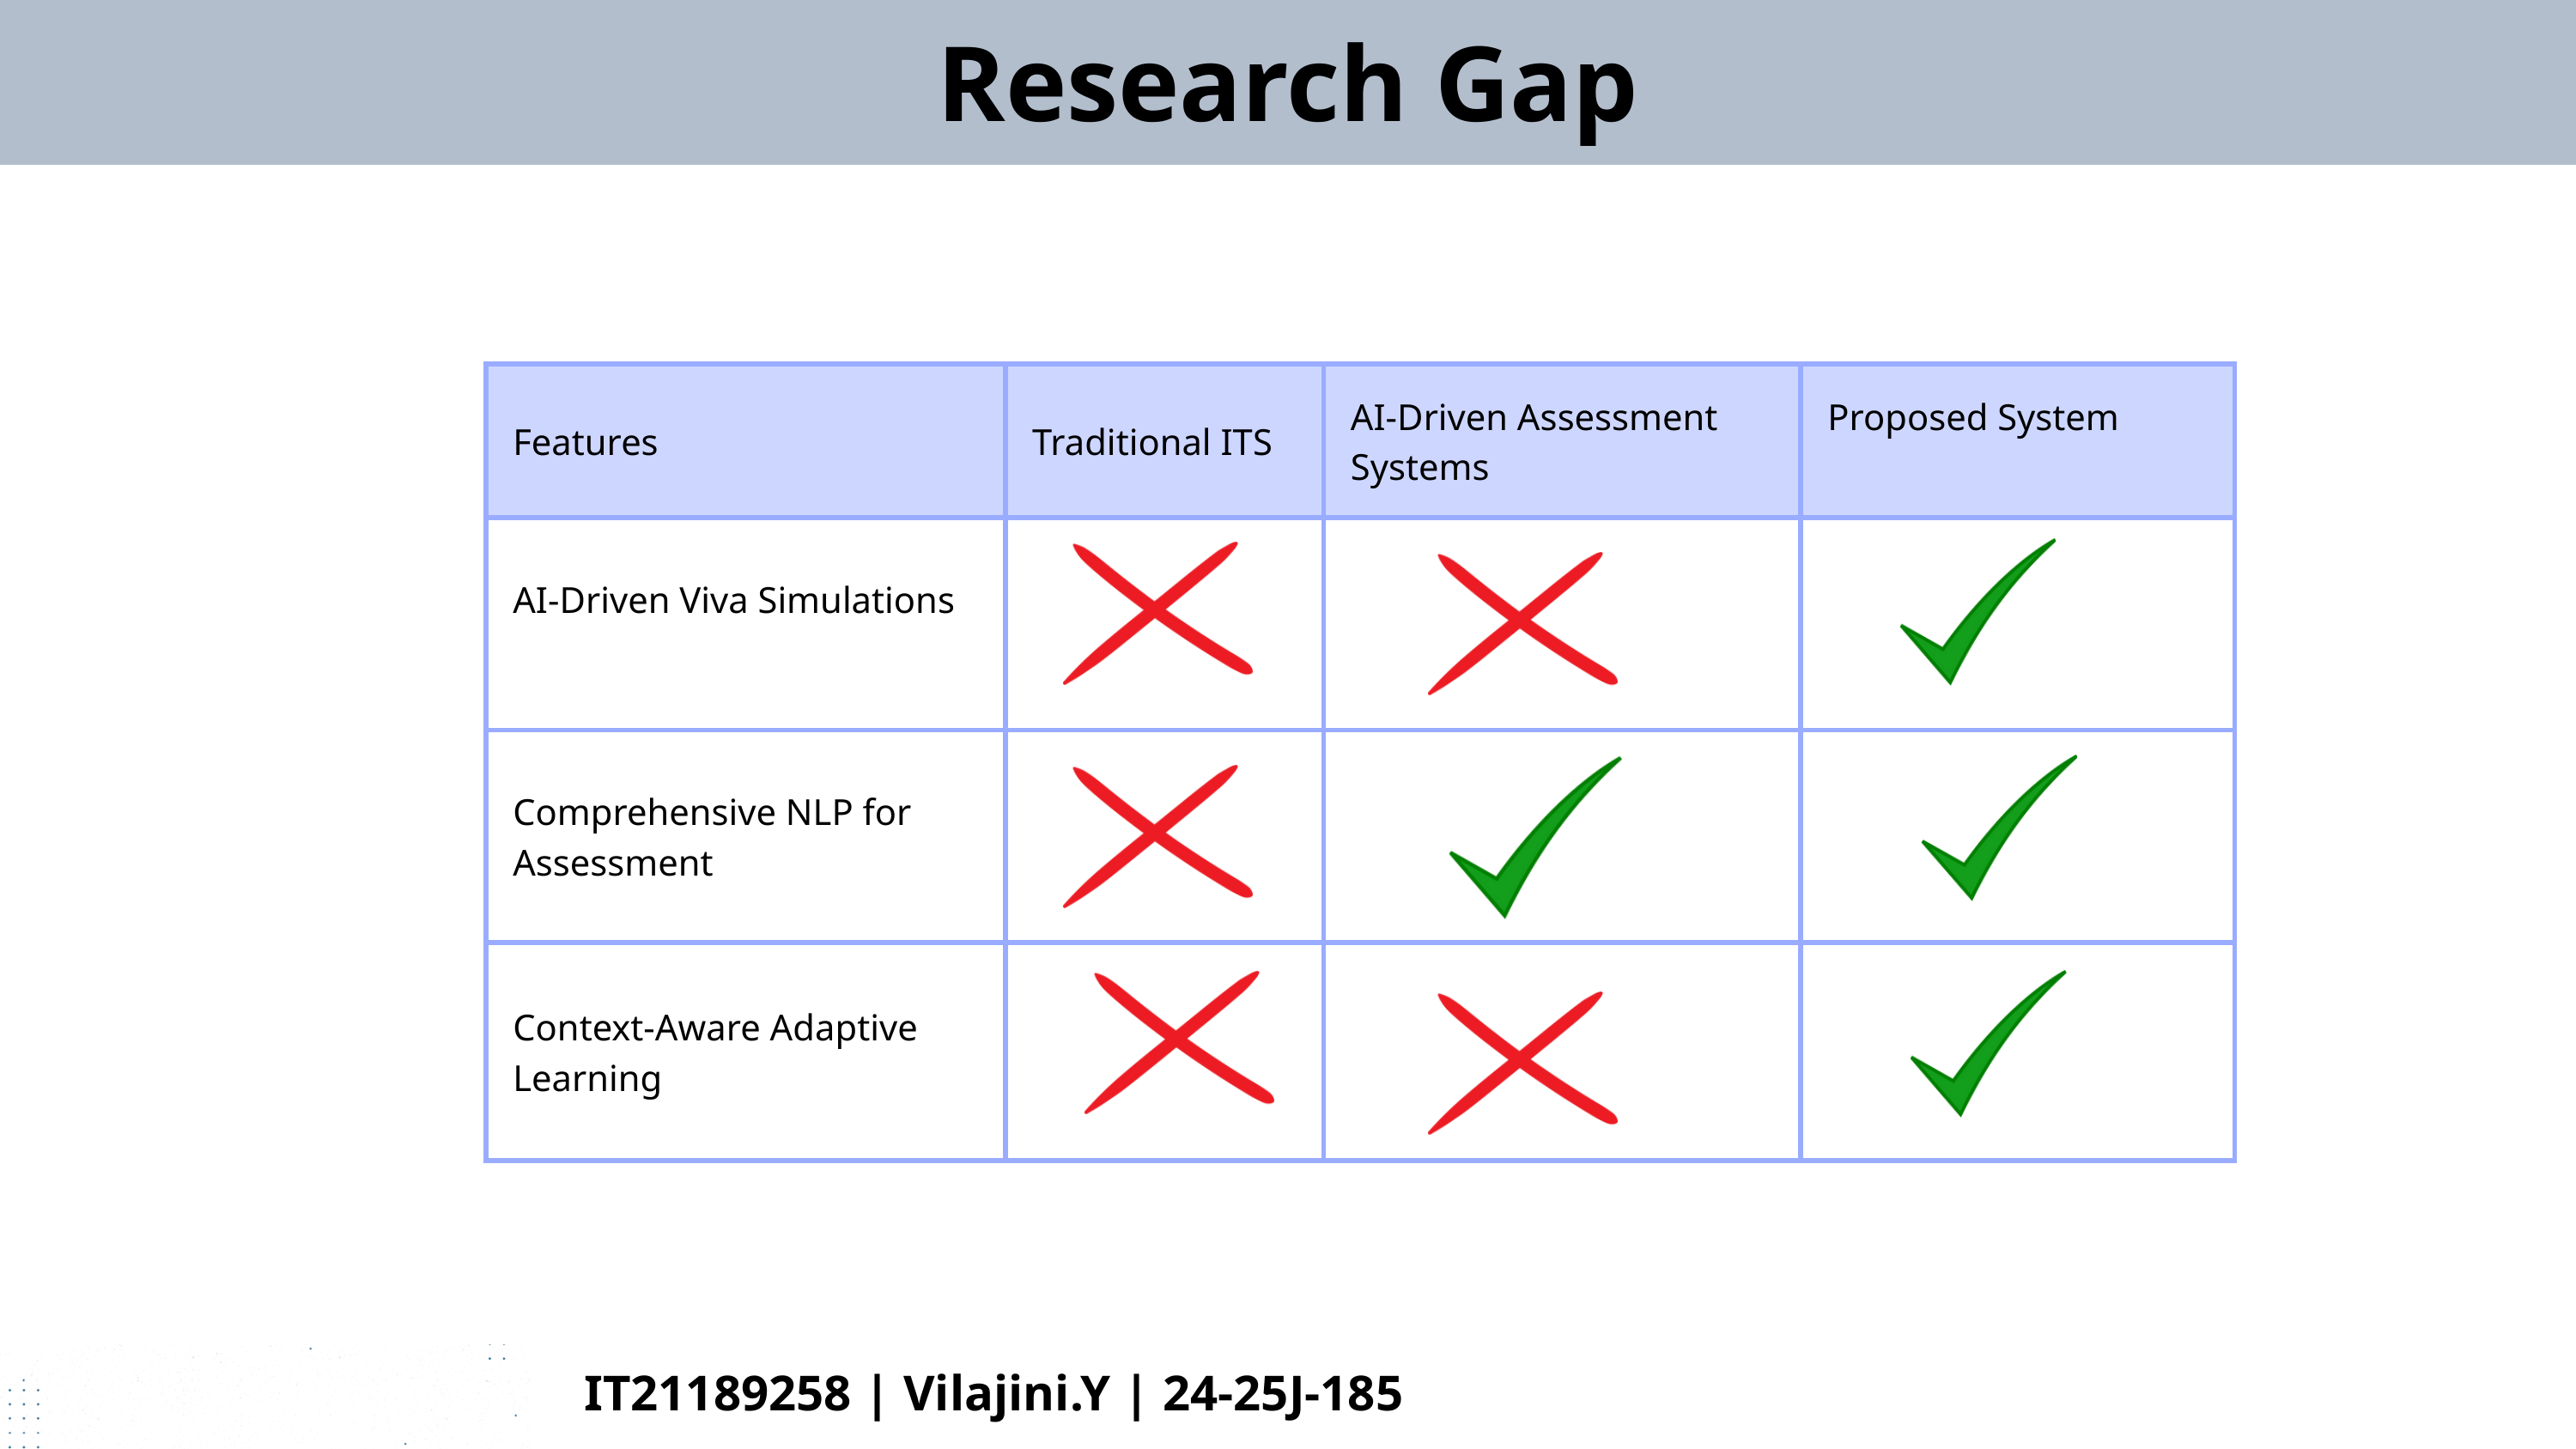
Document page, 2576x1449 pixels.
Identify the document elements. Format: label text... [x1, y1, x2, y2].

table_cell [1008, 732, 1321, 940]
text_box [1427, 552, 1619, 696]
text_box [1899, 538, 2057, 686]
table_header Traditional ITS [1008, 367, 1321, 515]
table_cell [1008, 520, 1321, 728]
table_cell Comprehensive NLP for Assessment [489, 732, 1003, 940]
table_cell [1008, 945, 1321, 1158]
text_box IT21189258 | Vilajini.Y | 24-25J-185 [583, 1362, 1535, 1421]
table_cell [1326, 520, 1798, 728]
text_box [0, 1344, 532, 1449]
table_cell [1803, 520, 2233, 728]
table_header Proposed System [1803, 367, 2233, 515]
table_cell [1803, 945, 2233, 1158]
table_cell [1326, 732, 1798, 940]
table_cell AI-Driven Viva Simulations [489, 520, 1003, 728]
table_cell [1803, 732, 2233, 940]
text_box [1910, 970, 2067, 1118]
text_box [1062, 541, 1254, 686]
table_header AI-Driven Assessment Systems [1326, 367, 1798, 515]
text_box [1084, 970, 1275, 1115]
table_cell Context-Aware Adaptive Learning [489, 945, 1003, 1158]
table_cell [1326, 945, 1798, 1158]
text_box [1062, 765, 1254, 910]
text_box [1921, 755, 2078, 902]
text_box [1449, 755, 1623, 919]
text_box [1427, 991, 1619, 1137]
table_header Features [489, 367, 1003, 515]
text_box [0, 0, 2576, 165]
